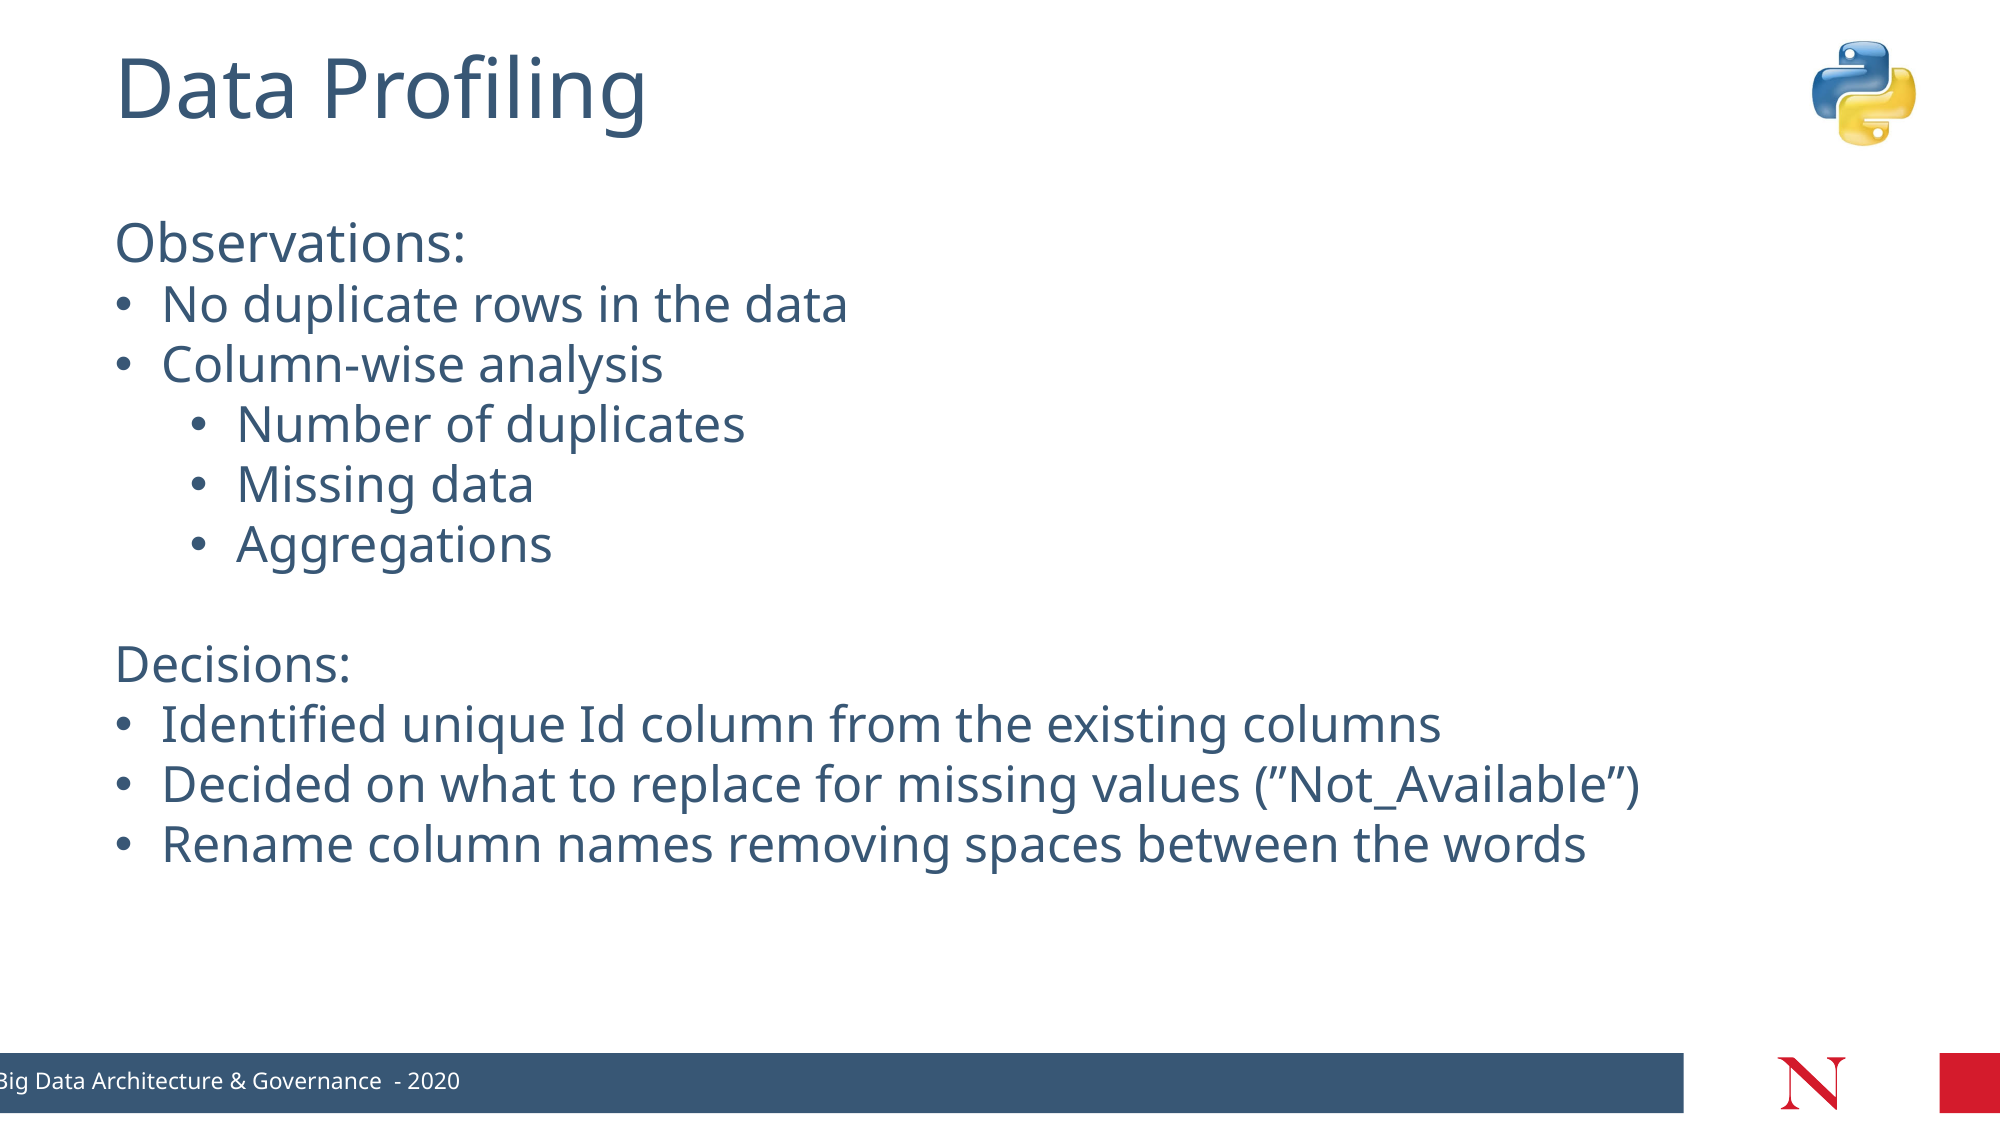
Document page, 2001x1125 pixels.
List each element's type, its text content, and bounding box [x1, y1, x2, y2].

title Data Profiling [99, 35, 1805, 149]
picture [1805, 35, 1922, 151]
text_box Observations: No duplicate rows in the data Column-wise analysis Number of duplicates Missing data Aggregations Decisions: Identified unique Id column from the existing columns Decided on what to replace for missing values (”Not_Available”) Rename column names removing spaces between the words [99, 200, 1951, 881]
picture [1766, 1038, 1857, 1125]
